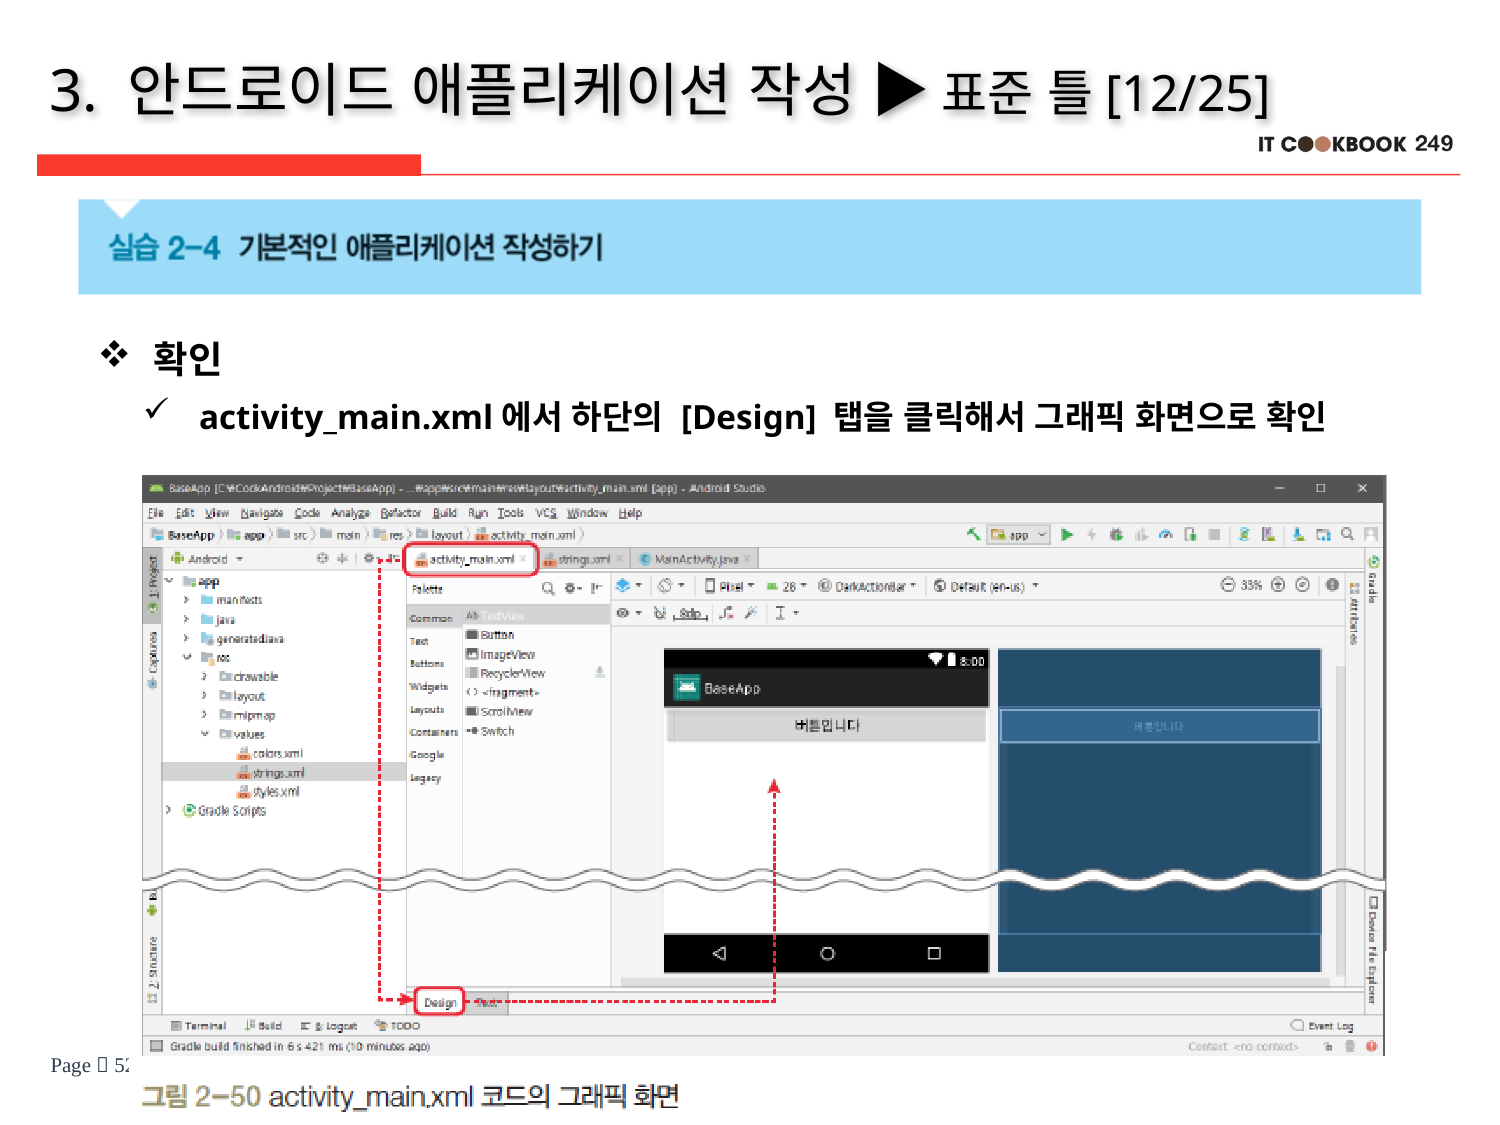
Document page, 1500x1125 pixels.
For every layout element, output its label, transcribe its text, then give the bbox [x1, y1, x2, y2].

list 확인 activity_main.xml에서 하단의 [Design] 탭을 클릭해서 그래픽 화면으로 확인 [54, 335, 1500, 1051]
title 3. 안드로이드 애플리케이션 작성 ▶ 표준 틀[12/25] [48, 53, 1448, 161]
picture [77, 198, 1423, 298]
picture [1218, 120, 1464, 164]
picture [128, 464, 1393, 1120]
